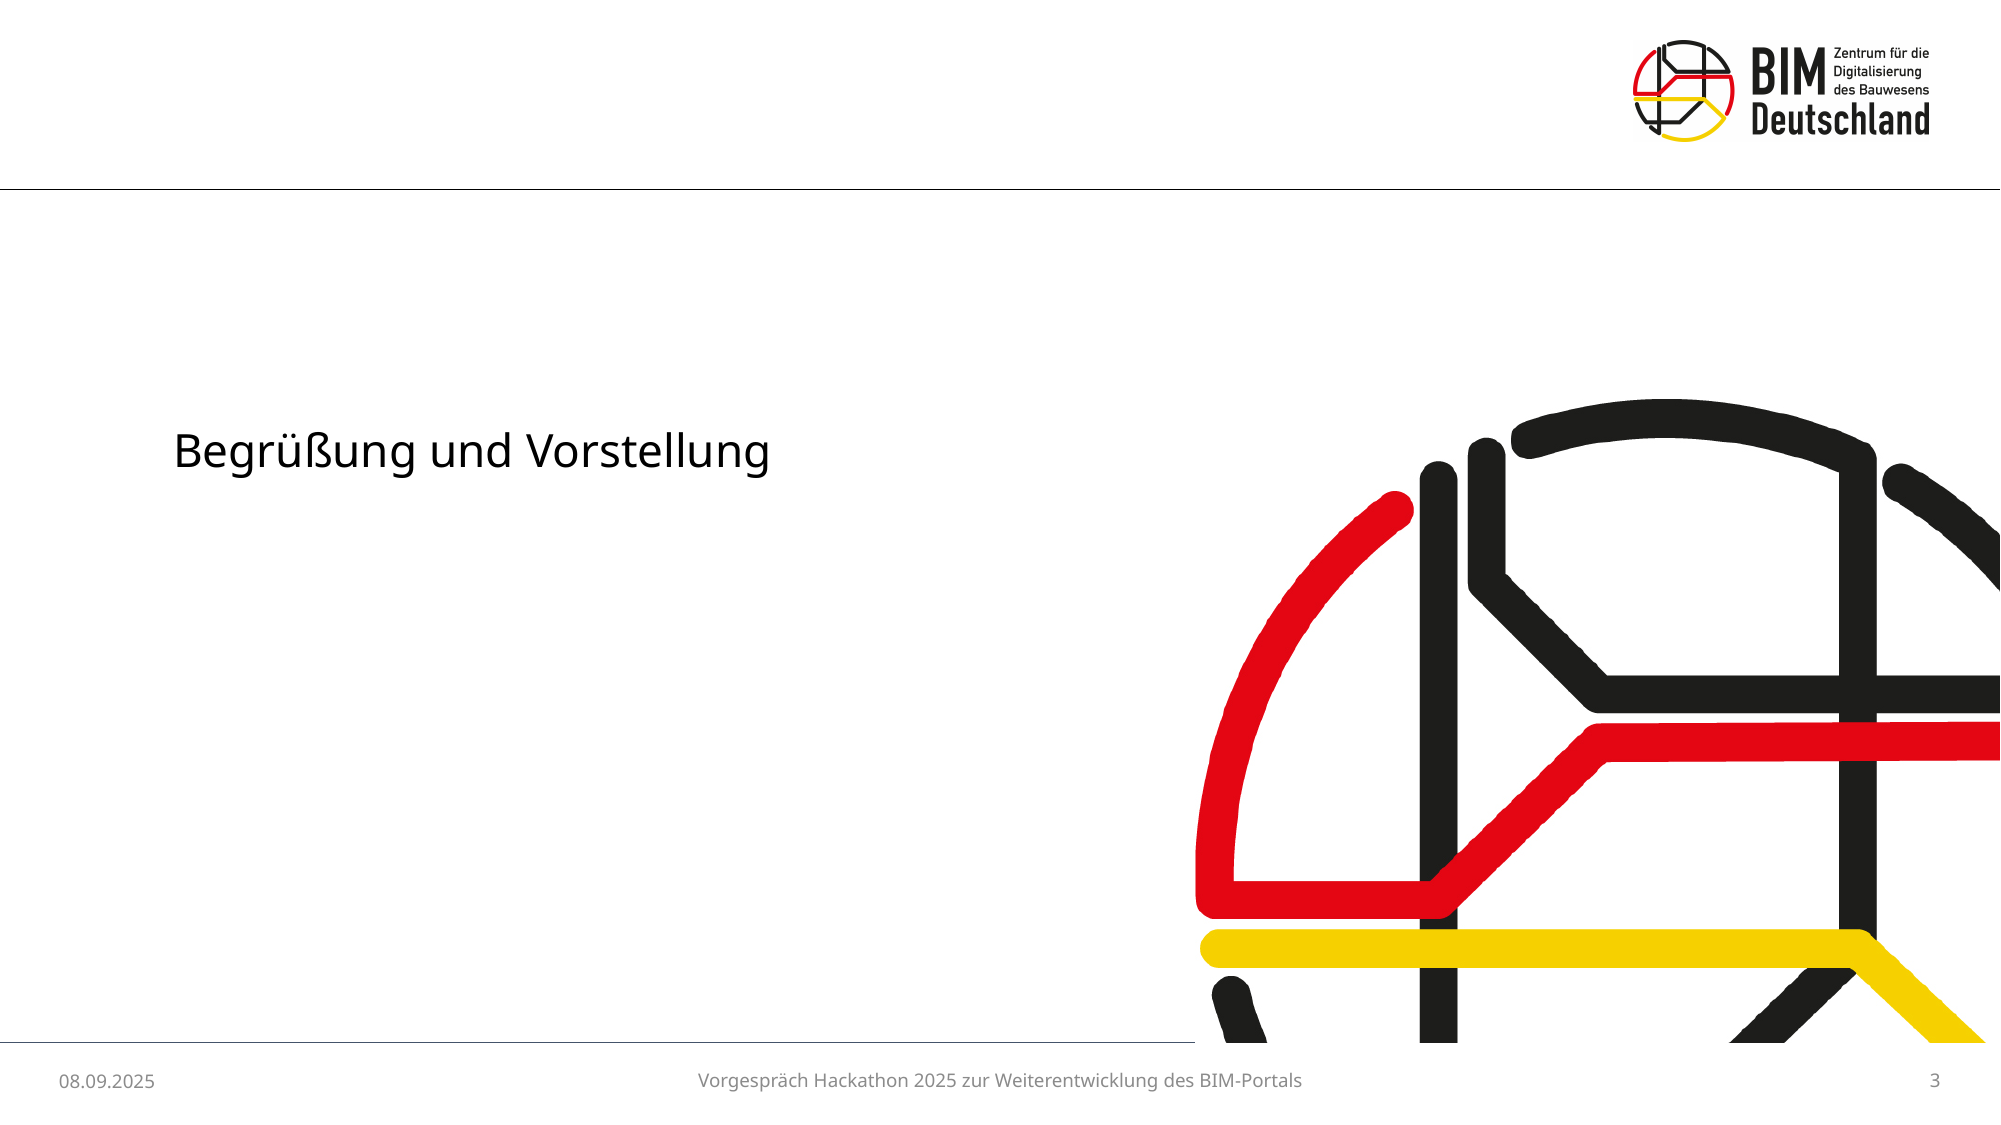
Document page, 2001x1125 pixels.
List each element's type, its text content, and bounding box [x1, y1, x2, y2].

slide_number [59, 1062, 295, 1100]
subtitle Begrüßung und Vorstellung [173, 428, 1419, 700]
slide_number 3 [1704, 1062, 1941, 1100]
footer Vorgespräch Hackathon 2025 zur Weiterentwicklung des BIM-Portals [295, 1062, 1704, 1100]
picture [1195, 399, 2000, 1043]
picture [1633, 40, 1929, 142]
